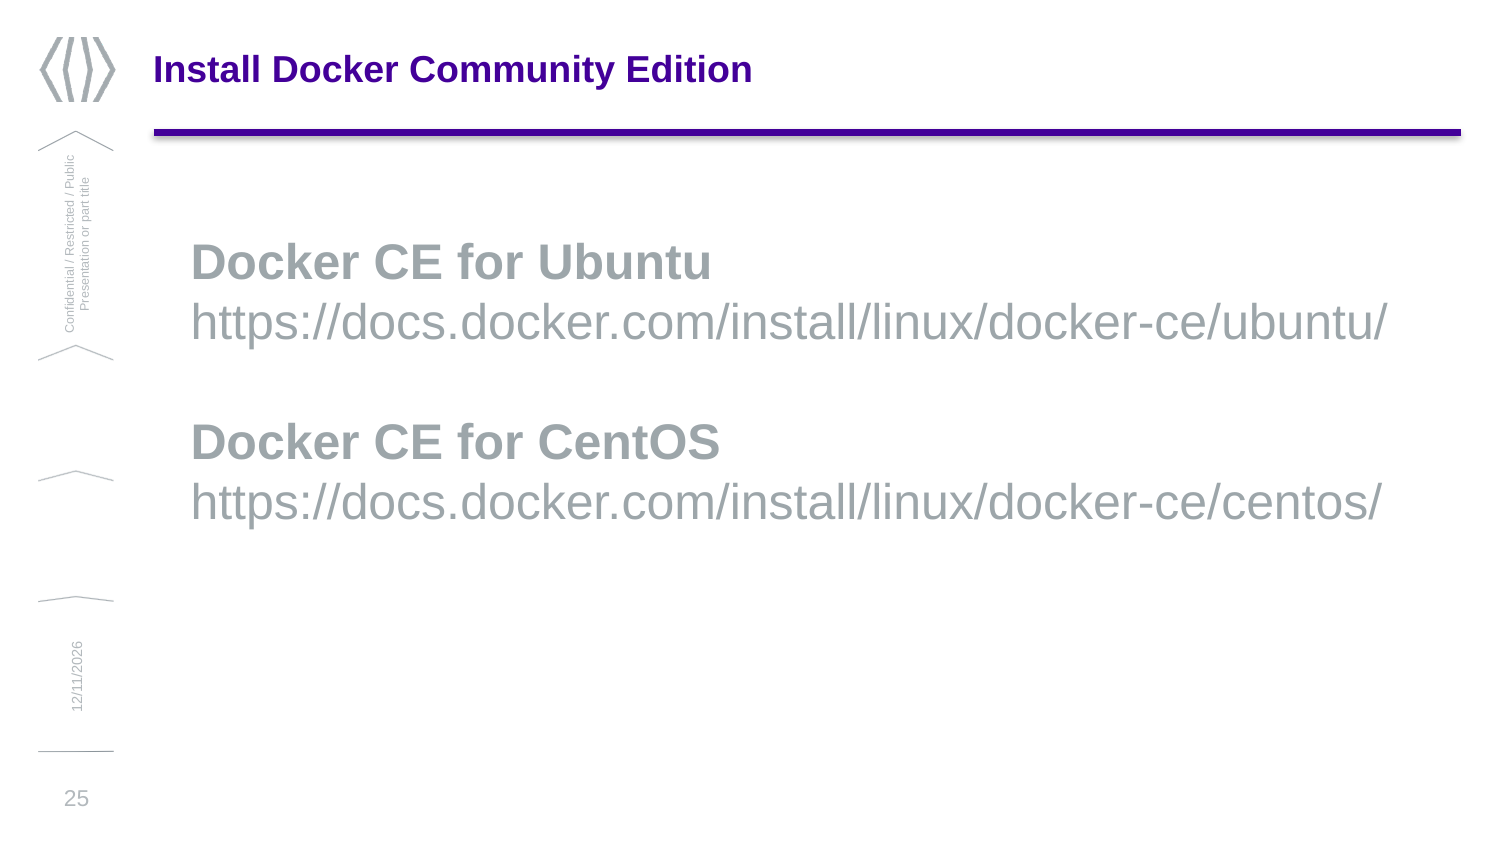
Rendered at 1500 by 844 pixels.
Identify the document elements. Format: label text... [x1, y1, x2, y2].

footer Confidential / Restricted / Public Presentation or part title [53, 127, 99, 363]
title Install Docker Community Edition [138, 37, 1461, 109]
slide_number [53, 602, 99, 752]
text_box Docker CE for Ubuntu https://docs.docker.com/install/linux/docker-ce/ubuntu/ Docker CE for CentOS https://docs.docker.com/install/linux/docker-ce/centos/ [175, 162, 1438, 537]
slide_number 25 [39, 775, 114, 821]
picture [39, 37, 116, 102]
picture [37, 130, 114, 753]
